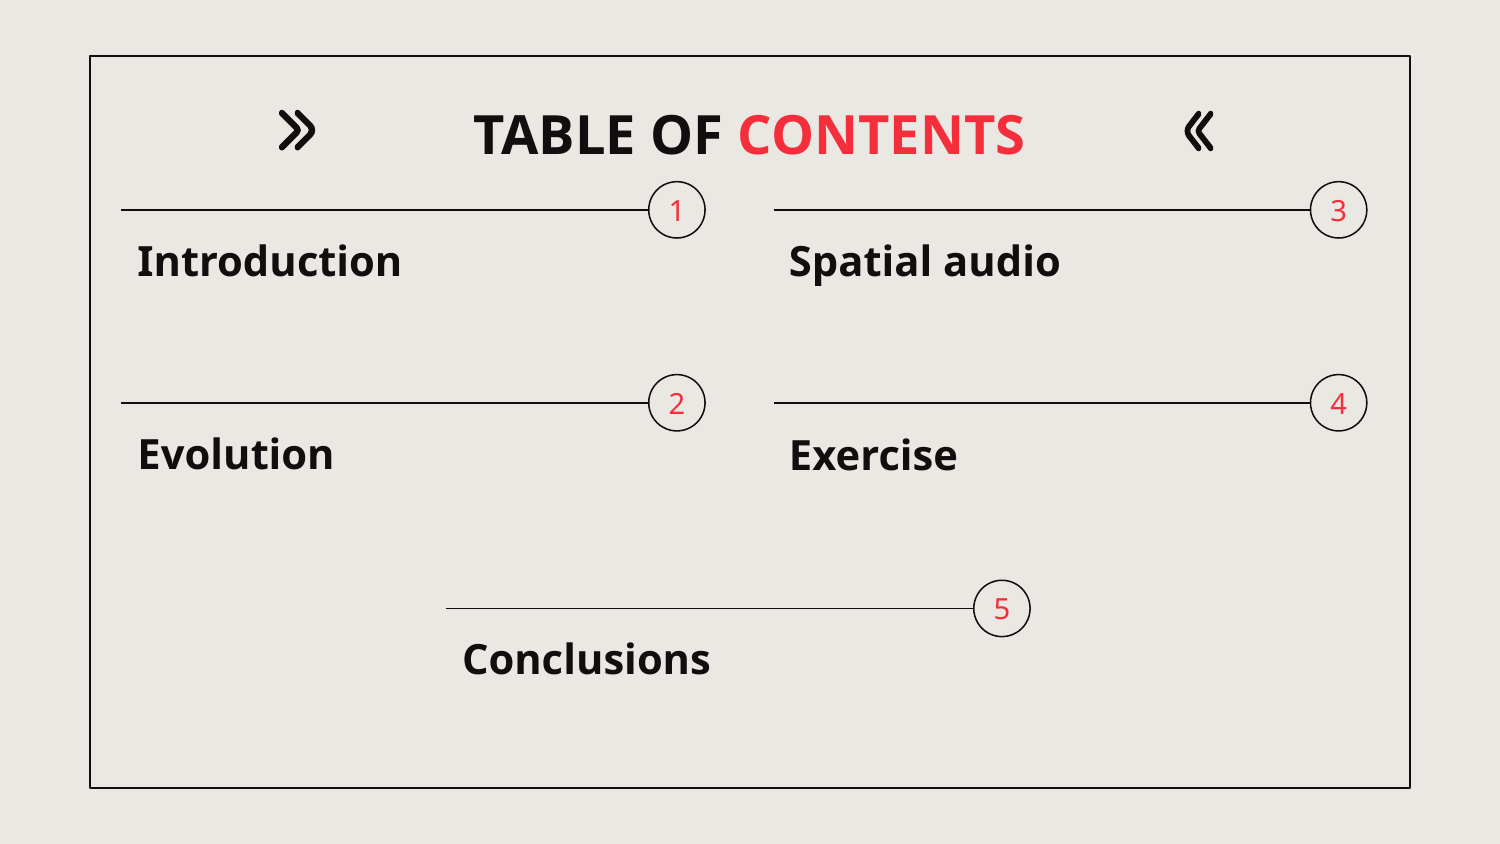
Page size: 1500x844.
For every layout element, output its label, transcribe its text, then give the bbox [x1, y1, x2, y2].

title TABLE OF CONTENTS [314, 85, 1186, 180]
title Conclusions [446, 614, 1013, 701]
title Spatial audio [773, 241, 1340, 328]
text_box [279, 111, 315, 150]
text_box [1319, 230, 1359, 238]
text_box [656, 374, 697, 383]
text_box [656, 181, 697, 190]
title 1 [636, 190, 718, 230]
title Exercise [773, 410, 1340, 497]
text_box [689, 423, 697, 429]
text_box [1340, 423, 1359, 431]
text_box [982, 580, 1022, 588]
title Introduction [122, 218, 689, 303]
title Evolution [122, 409, 689, 497]
title 3 [1298, 190, 1379, 230]
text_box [1185, 112, 1213, 150]
title 2 [636, 383, 718, 423]
title 4 [1298, 383, 1379, 423]
text_box [689, 230, 697, 236]
text_box [1013, 627, 1024, 635]
text_box [1318, 374, 1359, 383]
text_box [1318, 181, 1359, 190]
title 5 [961, 588, 1043, 627]
